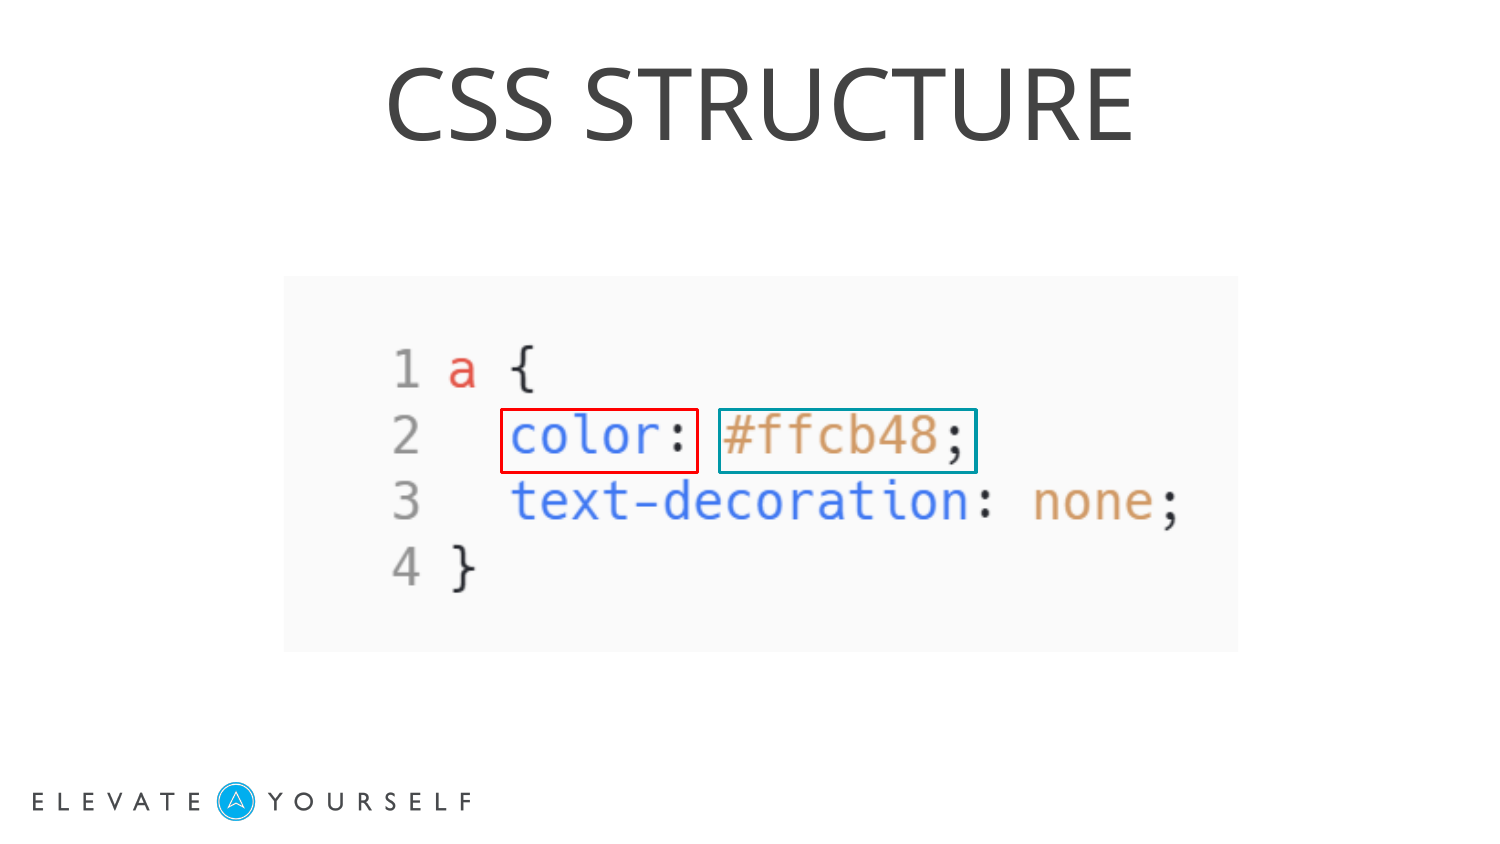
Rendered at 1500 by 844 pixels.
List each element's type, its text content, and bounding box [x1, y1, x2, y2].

picture [33, 781, 470, 821]
text_box CSS STRUCTURE [183, 24, 1339, 322]
picture [283, 275, 1239, 652]
